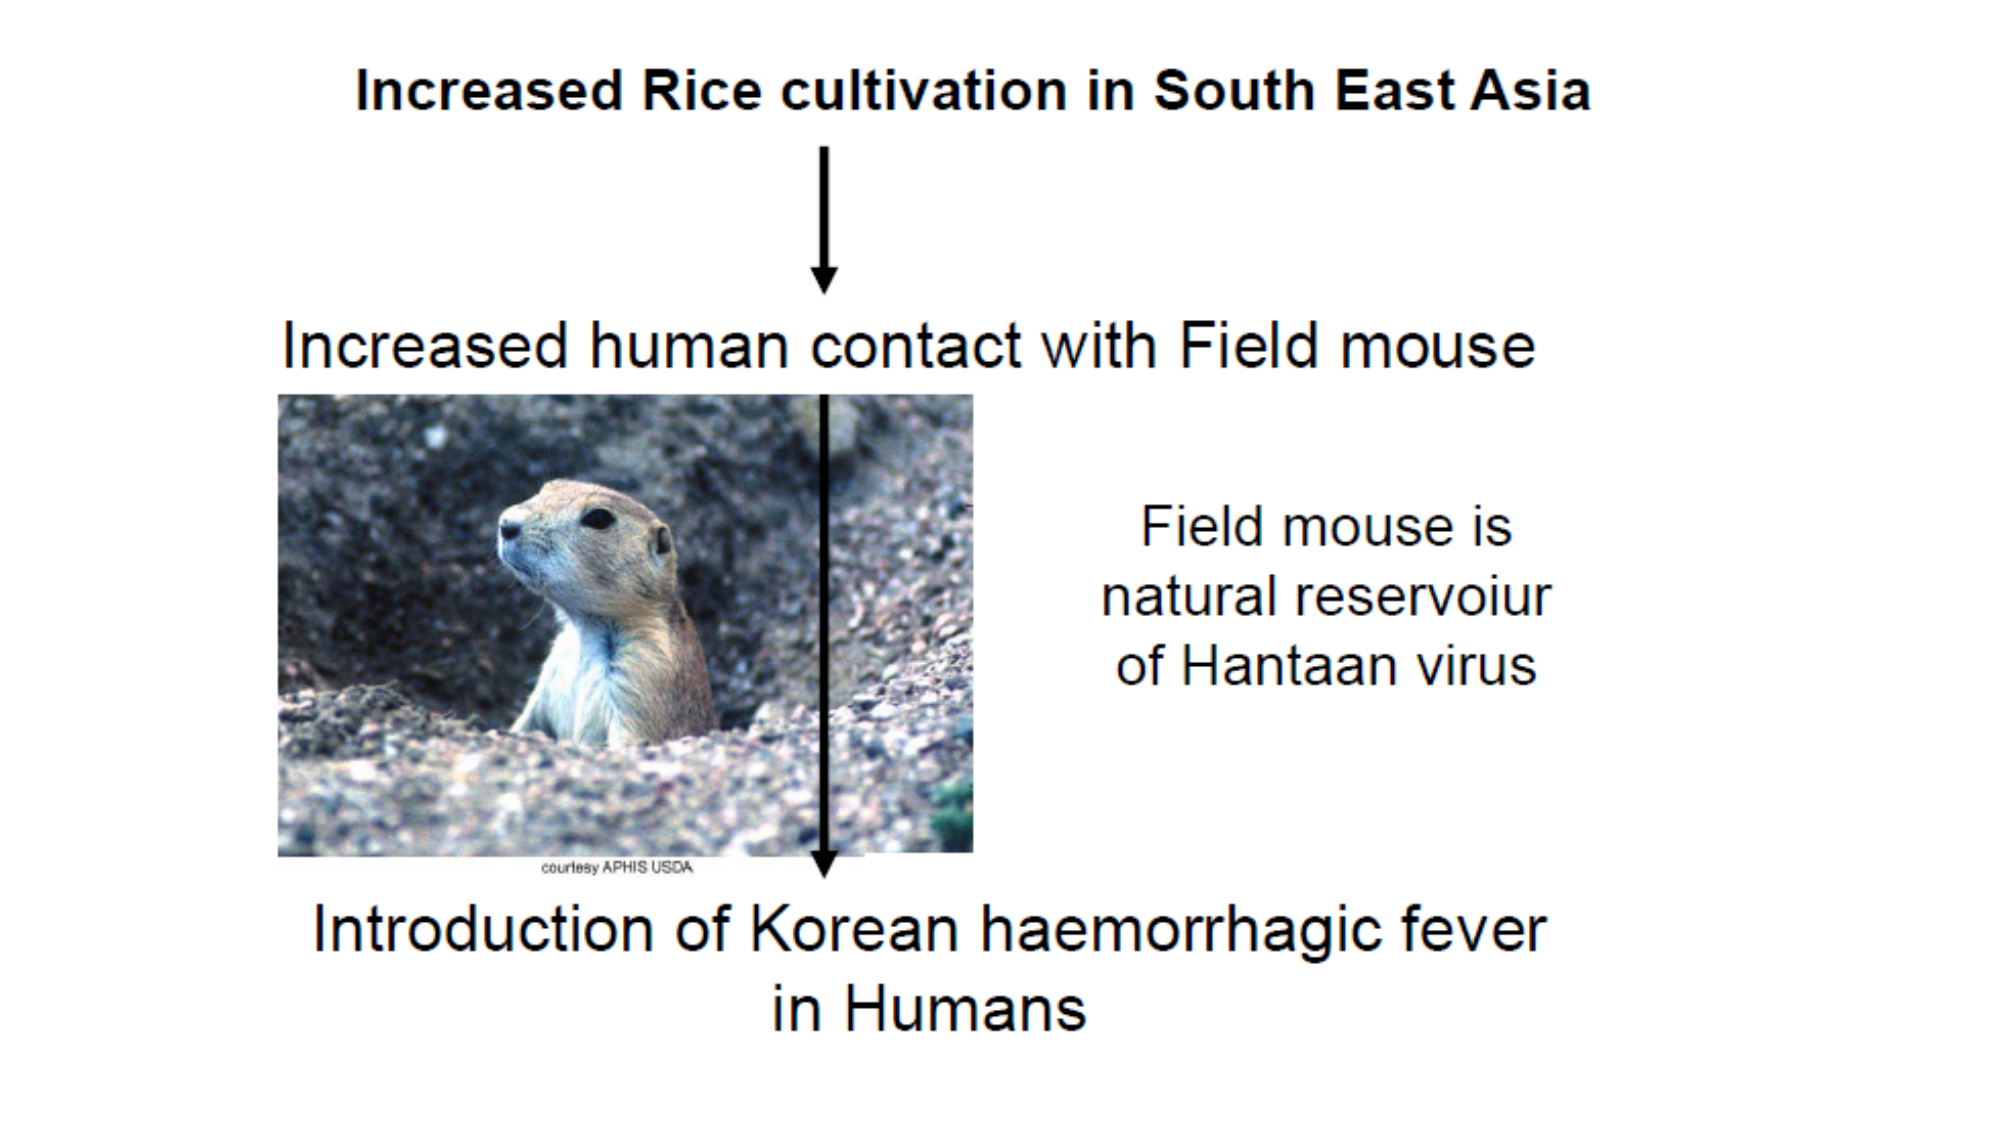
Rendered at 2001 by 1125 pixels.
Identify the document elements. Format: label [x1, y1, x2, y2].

list [168, 53, 1755, 1101]
